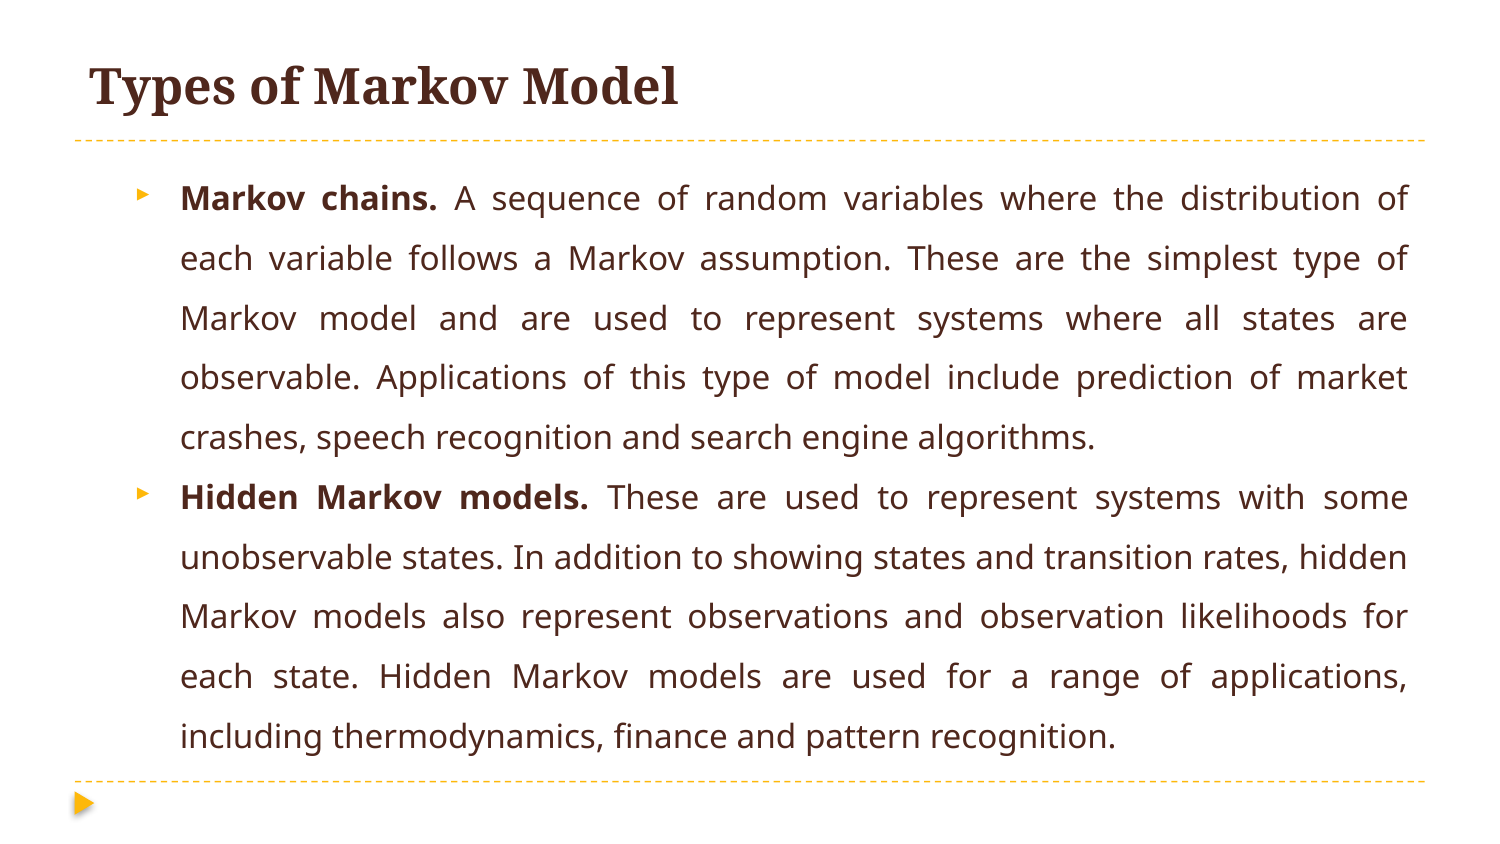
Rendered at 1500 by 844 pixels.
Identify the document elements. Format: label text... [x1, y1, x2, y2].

title Types of Markov Model [75, 18, 1425, 122]
list Markov chains. A sequence of random variables where the distribution of each variable follows a Markov assumption. These are the simplest type of Markov model and are used to represent systems where all states are observable. Applications of this type of model include prediction of market crashes, speech recognition and search engine algorithms. Hidden Markov models. These are used to represent systems with some unobservable states. In addition to showing states and transition rates, hidden Markov models also represent observations and observation likelihoods for each state. Hidden Markov models are used for a range of applications, including thermodynamics, finance and pattern recognition. [75, 150, 1425, 769]
